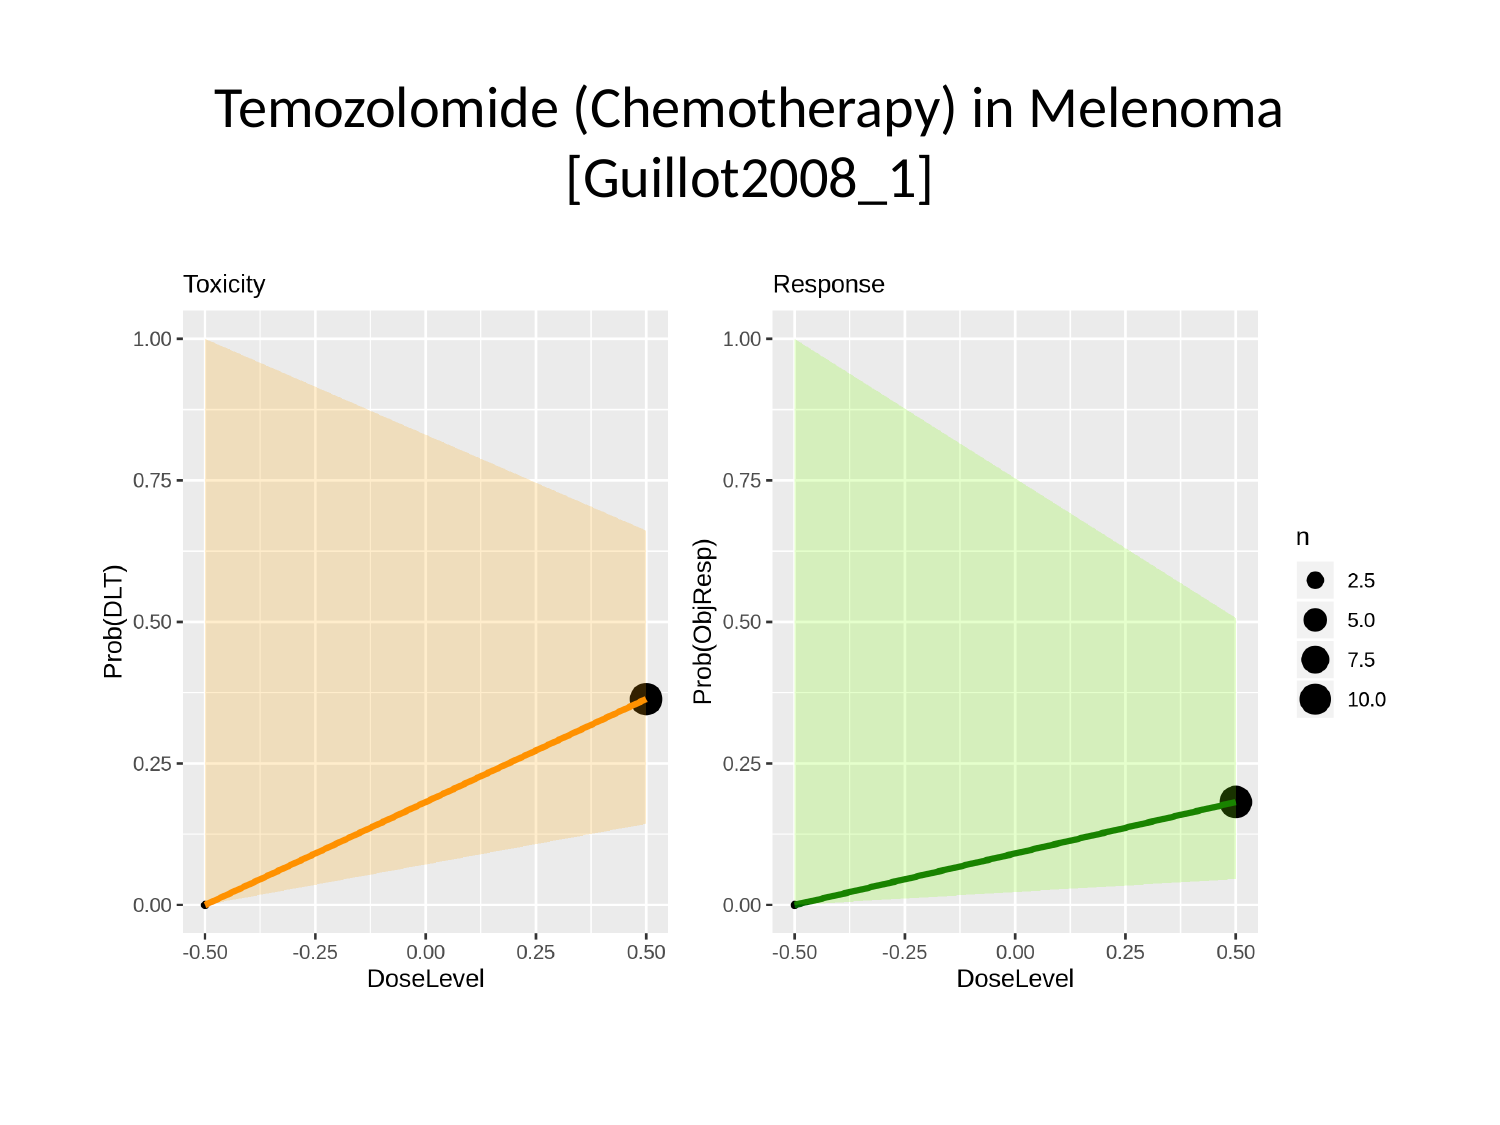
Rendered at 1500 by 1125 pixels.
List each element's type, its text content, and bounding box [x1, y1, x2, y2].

picture [91, 262, 1411, 1005]
title Temozolomide (Chemotherapy) in Melenoma [Guillot2008_1] [75, 45, 1425, 233]
